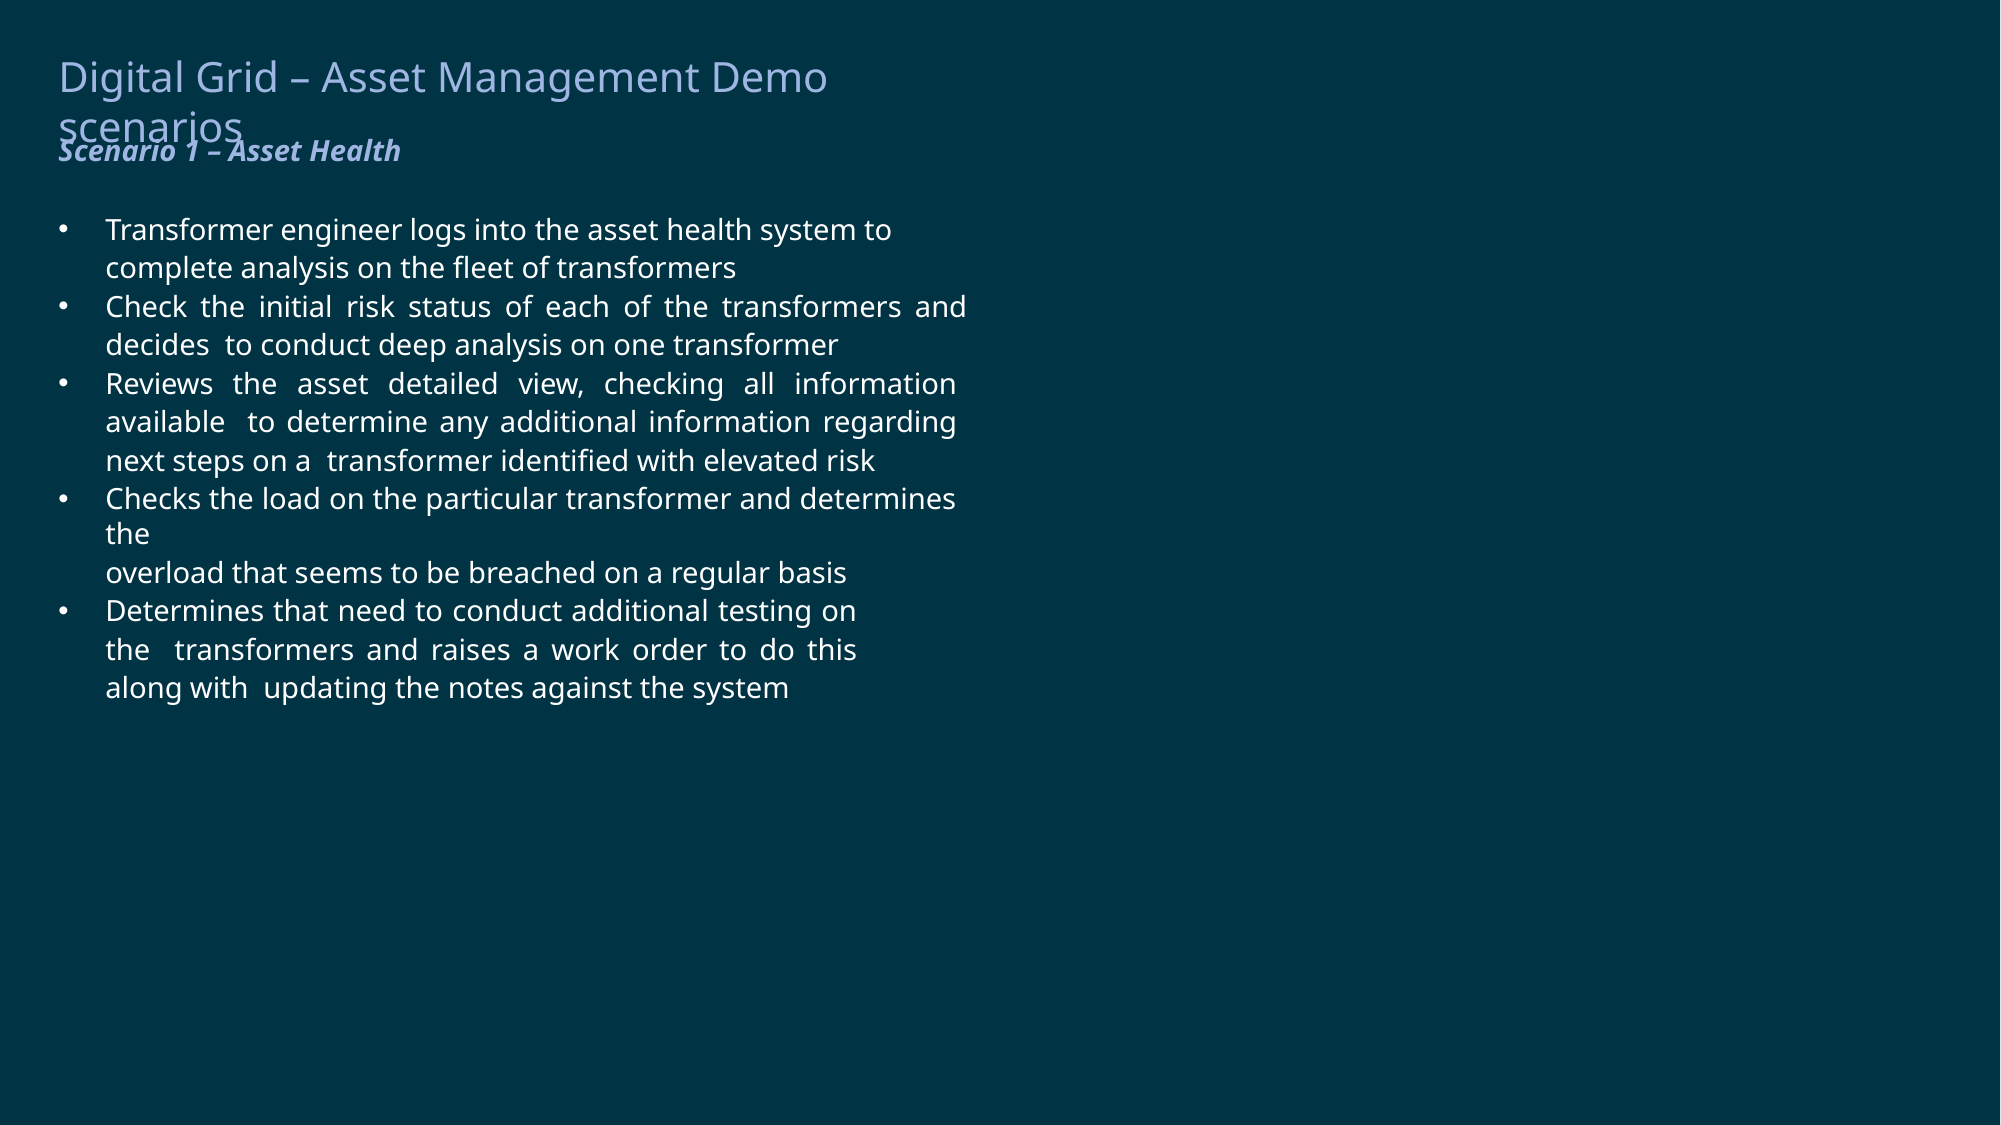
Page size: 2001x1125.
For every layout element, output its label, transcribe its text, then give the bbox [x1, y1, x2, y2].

text_box Scenario 1 – Asset Health Transformer engineer logs into the asset health system to complete analysis on the fleet of transformers Check the initial risk status of each of the transformers and decides to conduct deep analysis on one transformer Reviews the asset detailed view, checking all information available to determine any additional information regarding next steps on a transformer identified with elevated risk Checks the load on the particular transformer and determines the overload that seems to be breached on a regular basis Determines that need to conduct additional testing on the transformers and raises a work order to do this along with updating the notes against the system [56, 130, 969, 705]
title Digital Grid – Asset Management Demo scenarios [56, 48, 973, 239]
